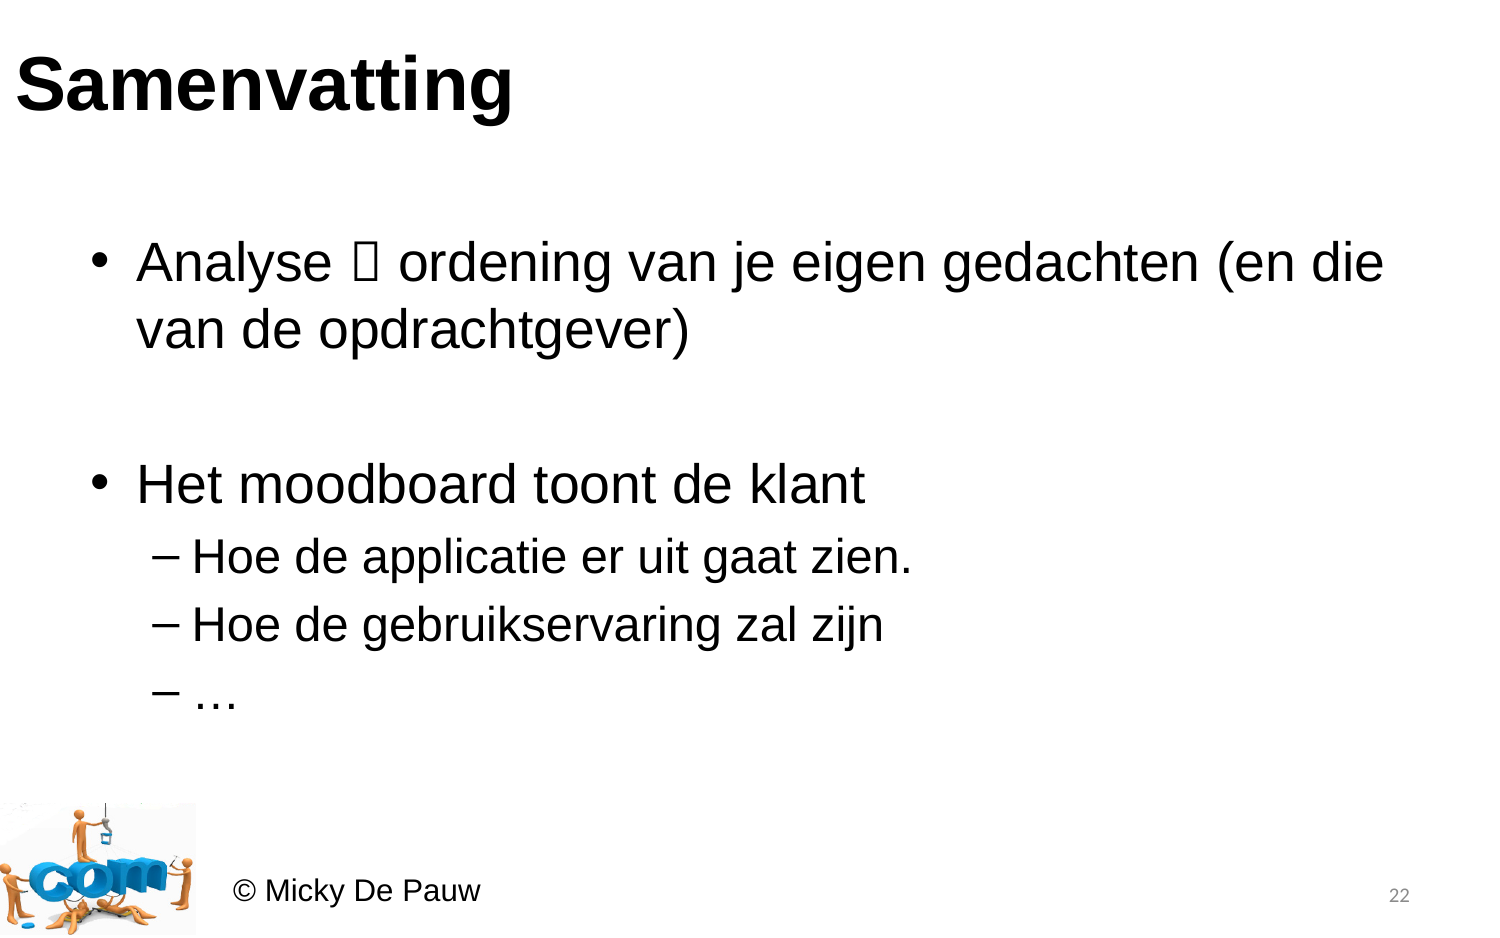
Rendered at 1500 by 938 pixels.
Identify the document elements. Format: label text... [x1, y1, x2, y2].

picture [0, 803, 196, 935]
title Samenvatting [0, 1, 1349, 158]
list Analyse  ordening van je eigen gedachten (en die van de opdrachtgever) Het moodboard toont de klant Hoe de applicatie er uit gaat zien. Hoe de gebruikservaring zal zijn … [74, 218, 1426, 838]
slide_number 22 [1074, 868, 1425, 919]
